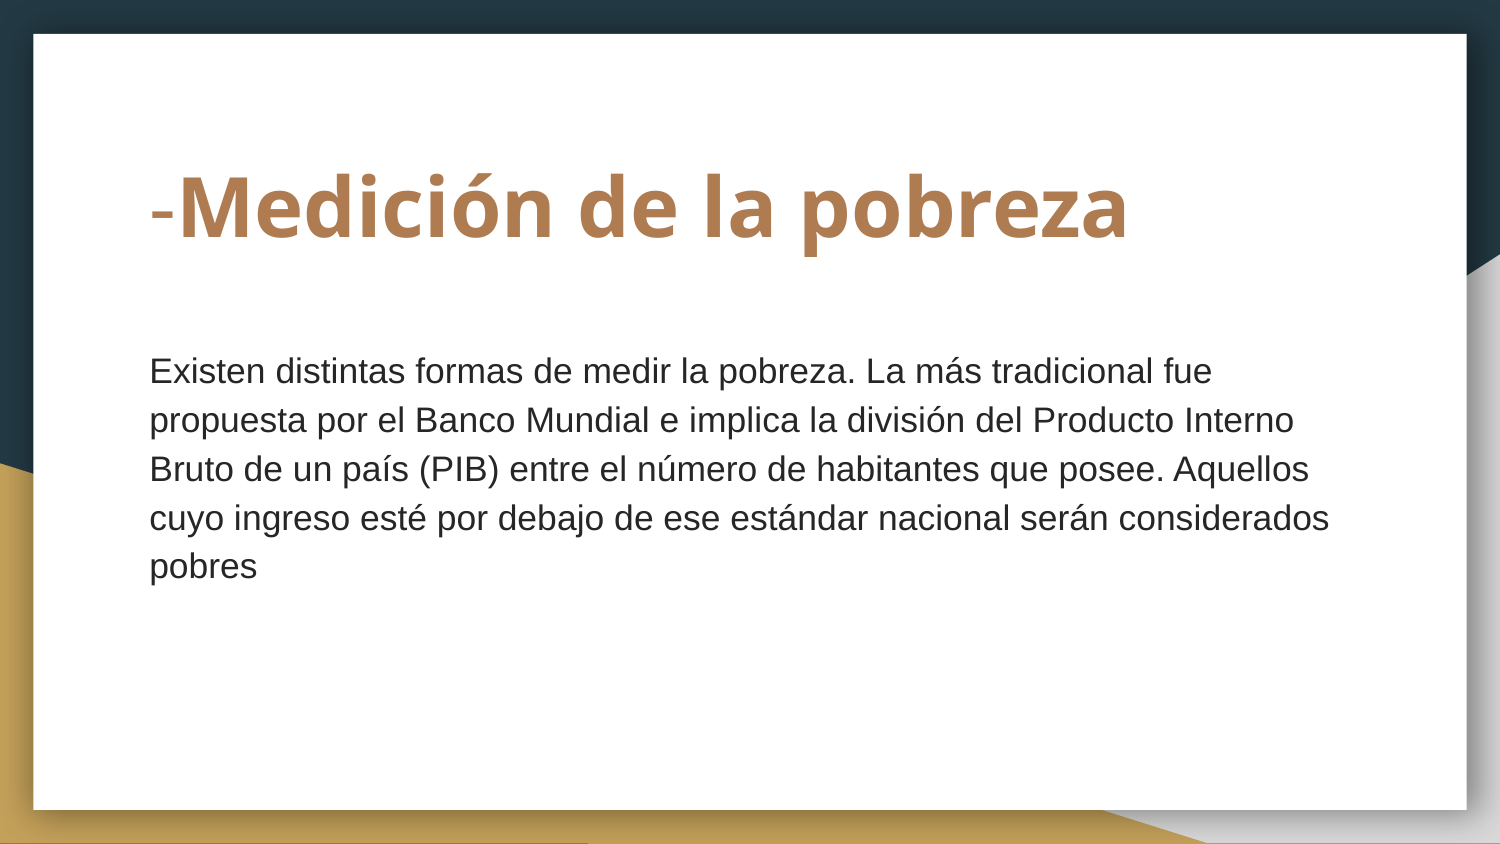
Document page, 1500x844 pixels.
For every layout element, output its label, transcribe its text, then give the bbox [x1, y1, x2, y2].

list Existen distintas formas de medir la pobreza. La más tradicional fue propuesta por el Banco Mundial e implica la división del Producto Interno Bruto de un país (PIB) entre el número de habitantes que posee. Aquellos cuyo ingreso esté por debajo de ese estándar nacional serán considerados pobres [134, 326, 1366, 579]
title -Medición de la pobreza [134, 138, 1366, 296]
